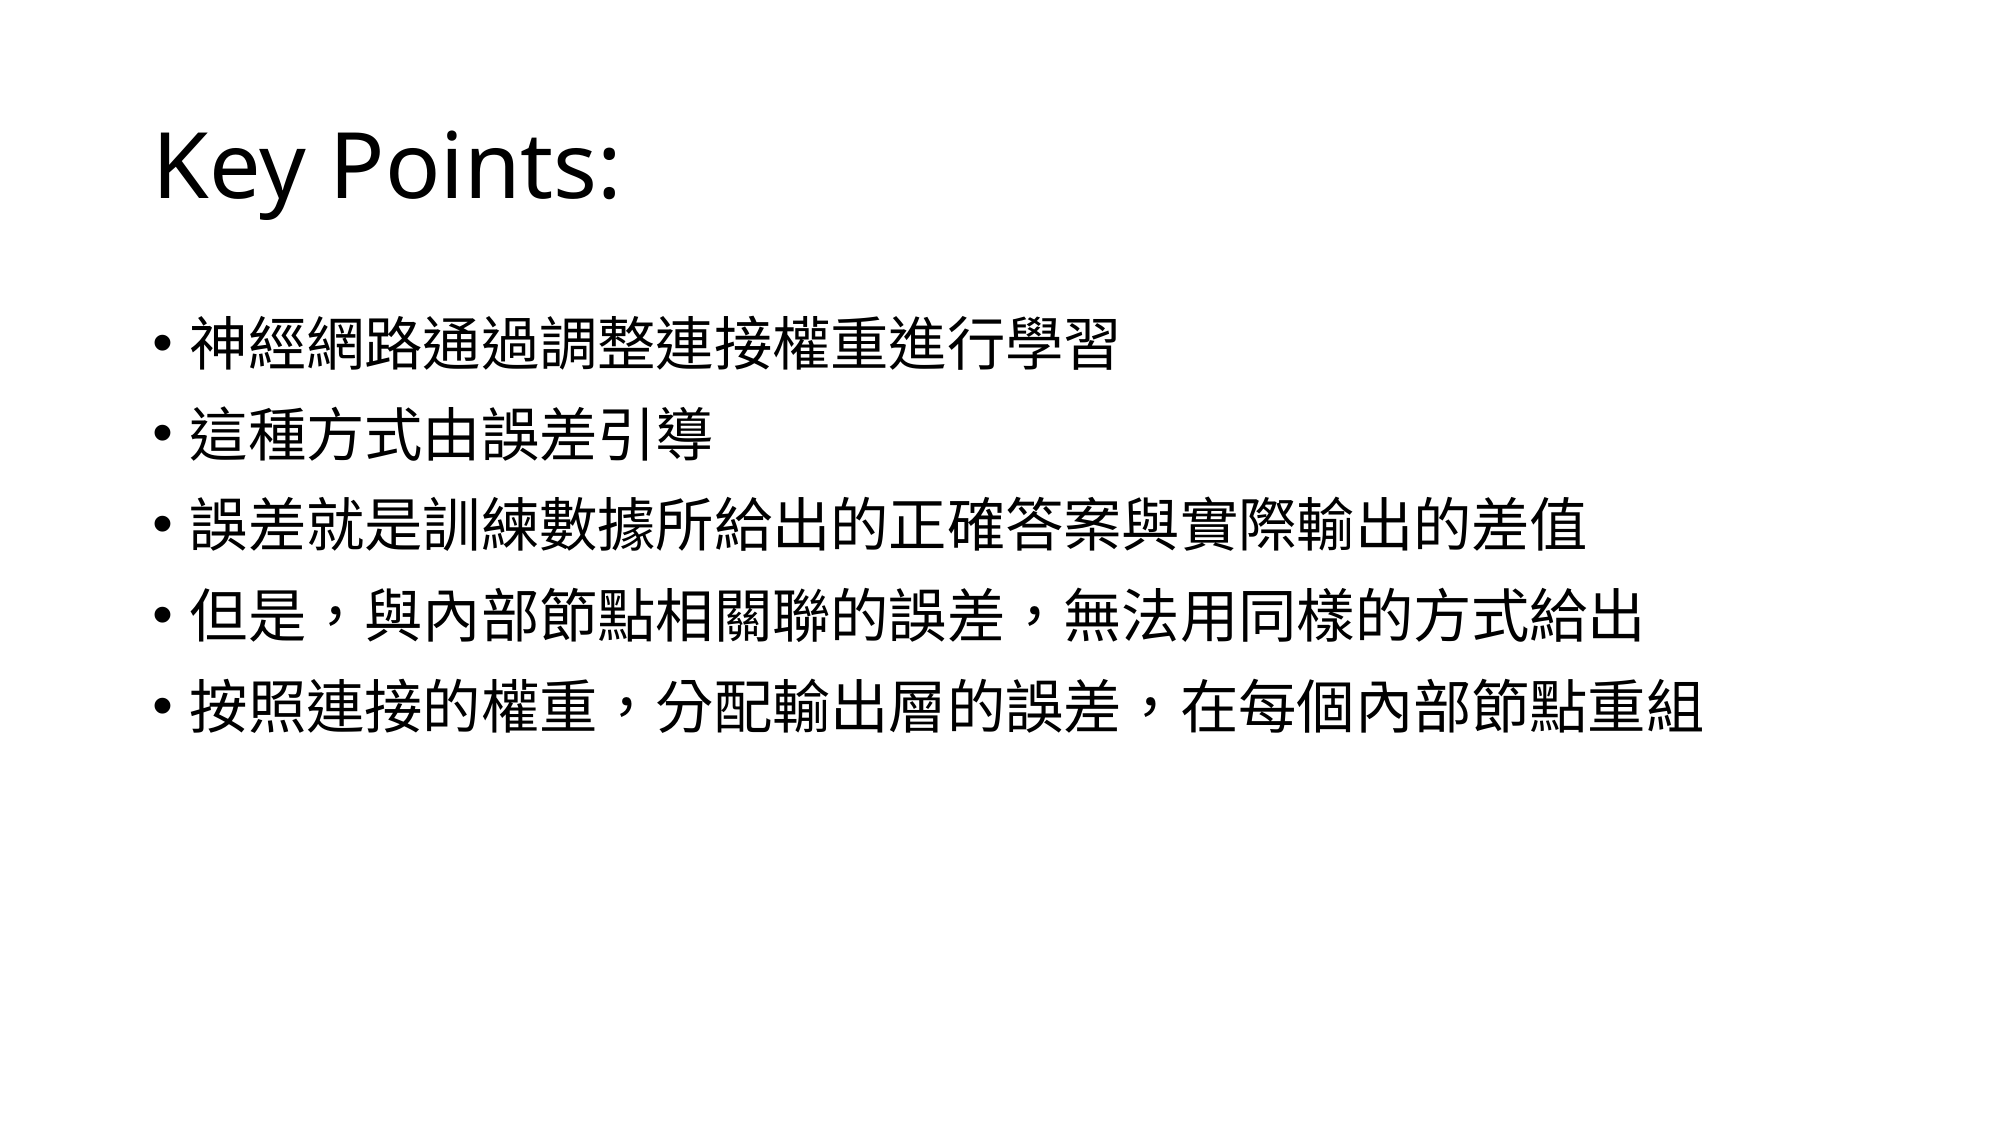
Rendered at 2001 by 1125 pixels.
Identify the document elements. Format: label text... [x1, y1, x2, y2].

list 神經網路通過調整連接權重進行學習 這種方式由誤差引導 誤差就是訓練數據所給出的正確答案與實際輸出的差值 但是，與內部節點相關聯的誤差，無法用同樣的方式給出 按照連接的權重，分配輸出層的誤差，在每個內部節點重組 [137, 299, 1863, 849]
title Key Points: [137, 59, 1863, 278]
